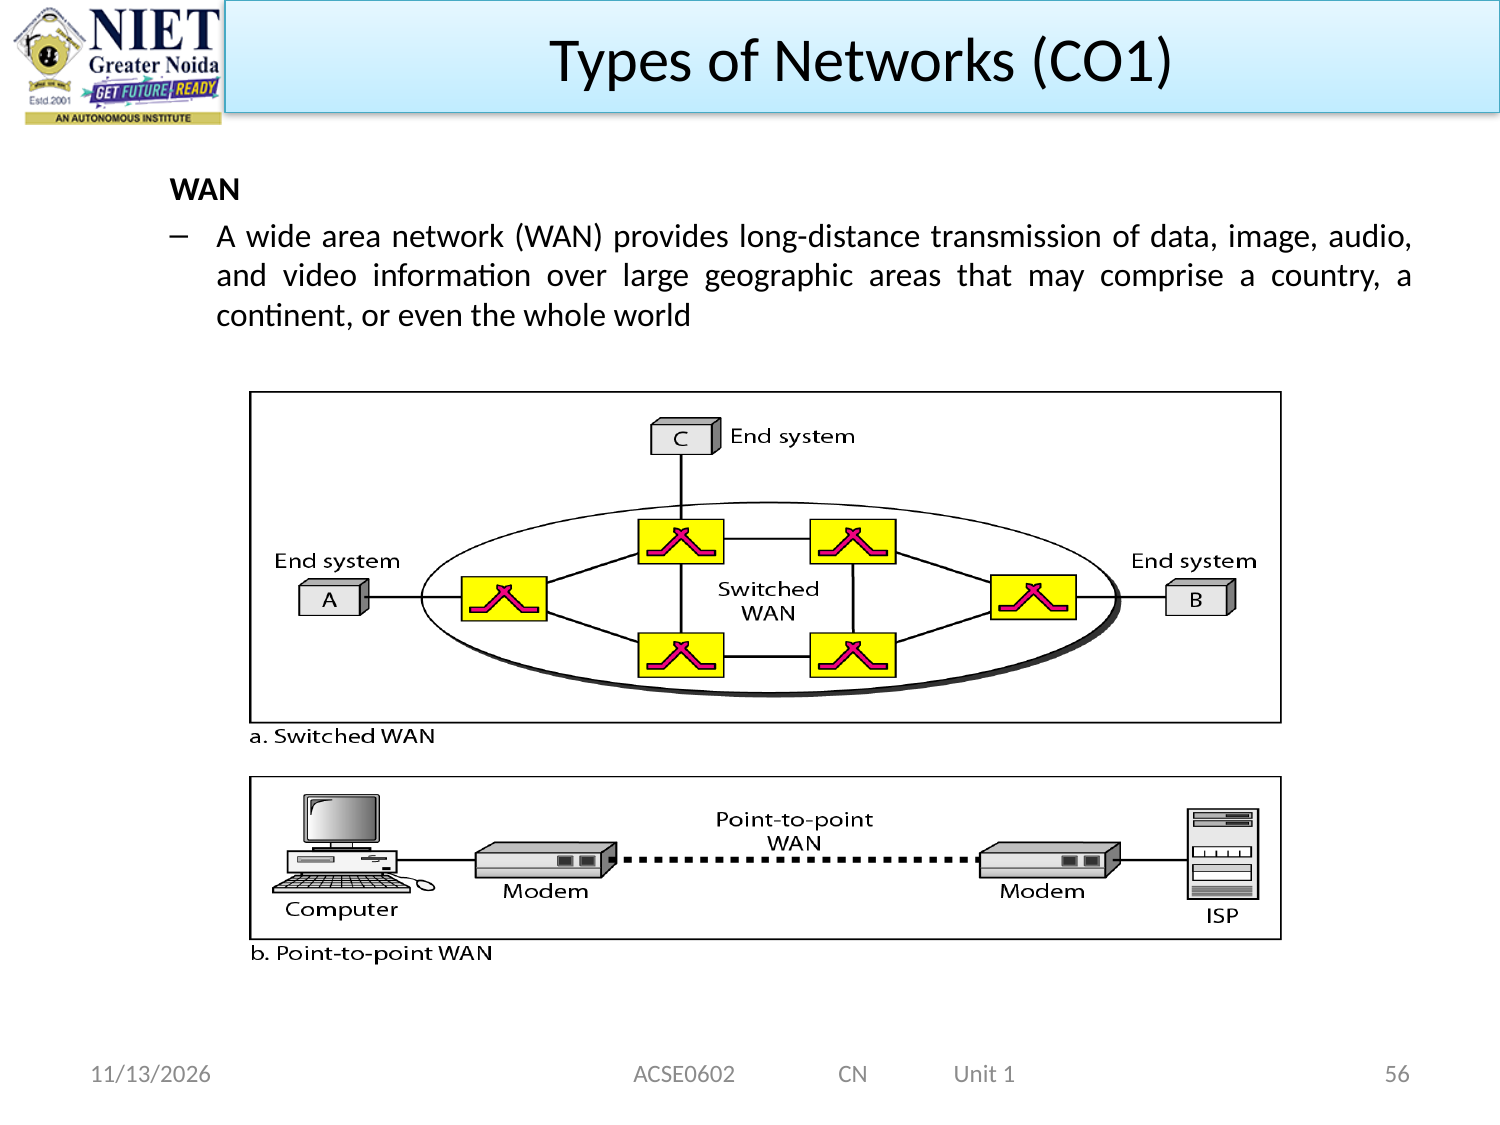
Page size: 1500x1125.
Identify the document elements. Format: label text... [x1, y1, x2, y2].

slide_number 56 [1238, 1042, 1425, 1103]
list WAN A wide area network (WAN) provides long-distance transmission of data, image, audio, and video information over large geographic areas that may comprise a country, a continent, or even the whole world [79, 159, 1430, 1015]
picture [13, 7, 222, 126]
picture [249, 391, 1282, 966]
footer ACSE0602 CN Unit 1 [412, 1042, 1238, 1103]
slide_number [75, 1042, 412, 1103]
text_box Types of Networks (CO1) [224, 0, 1500, 113]
